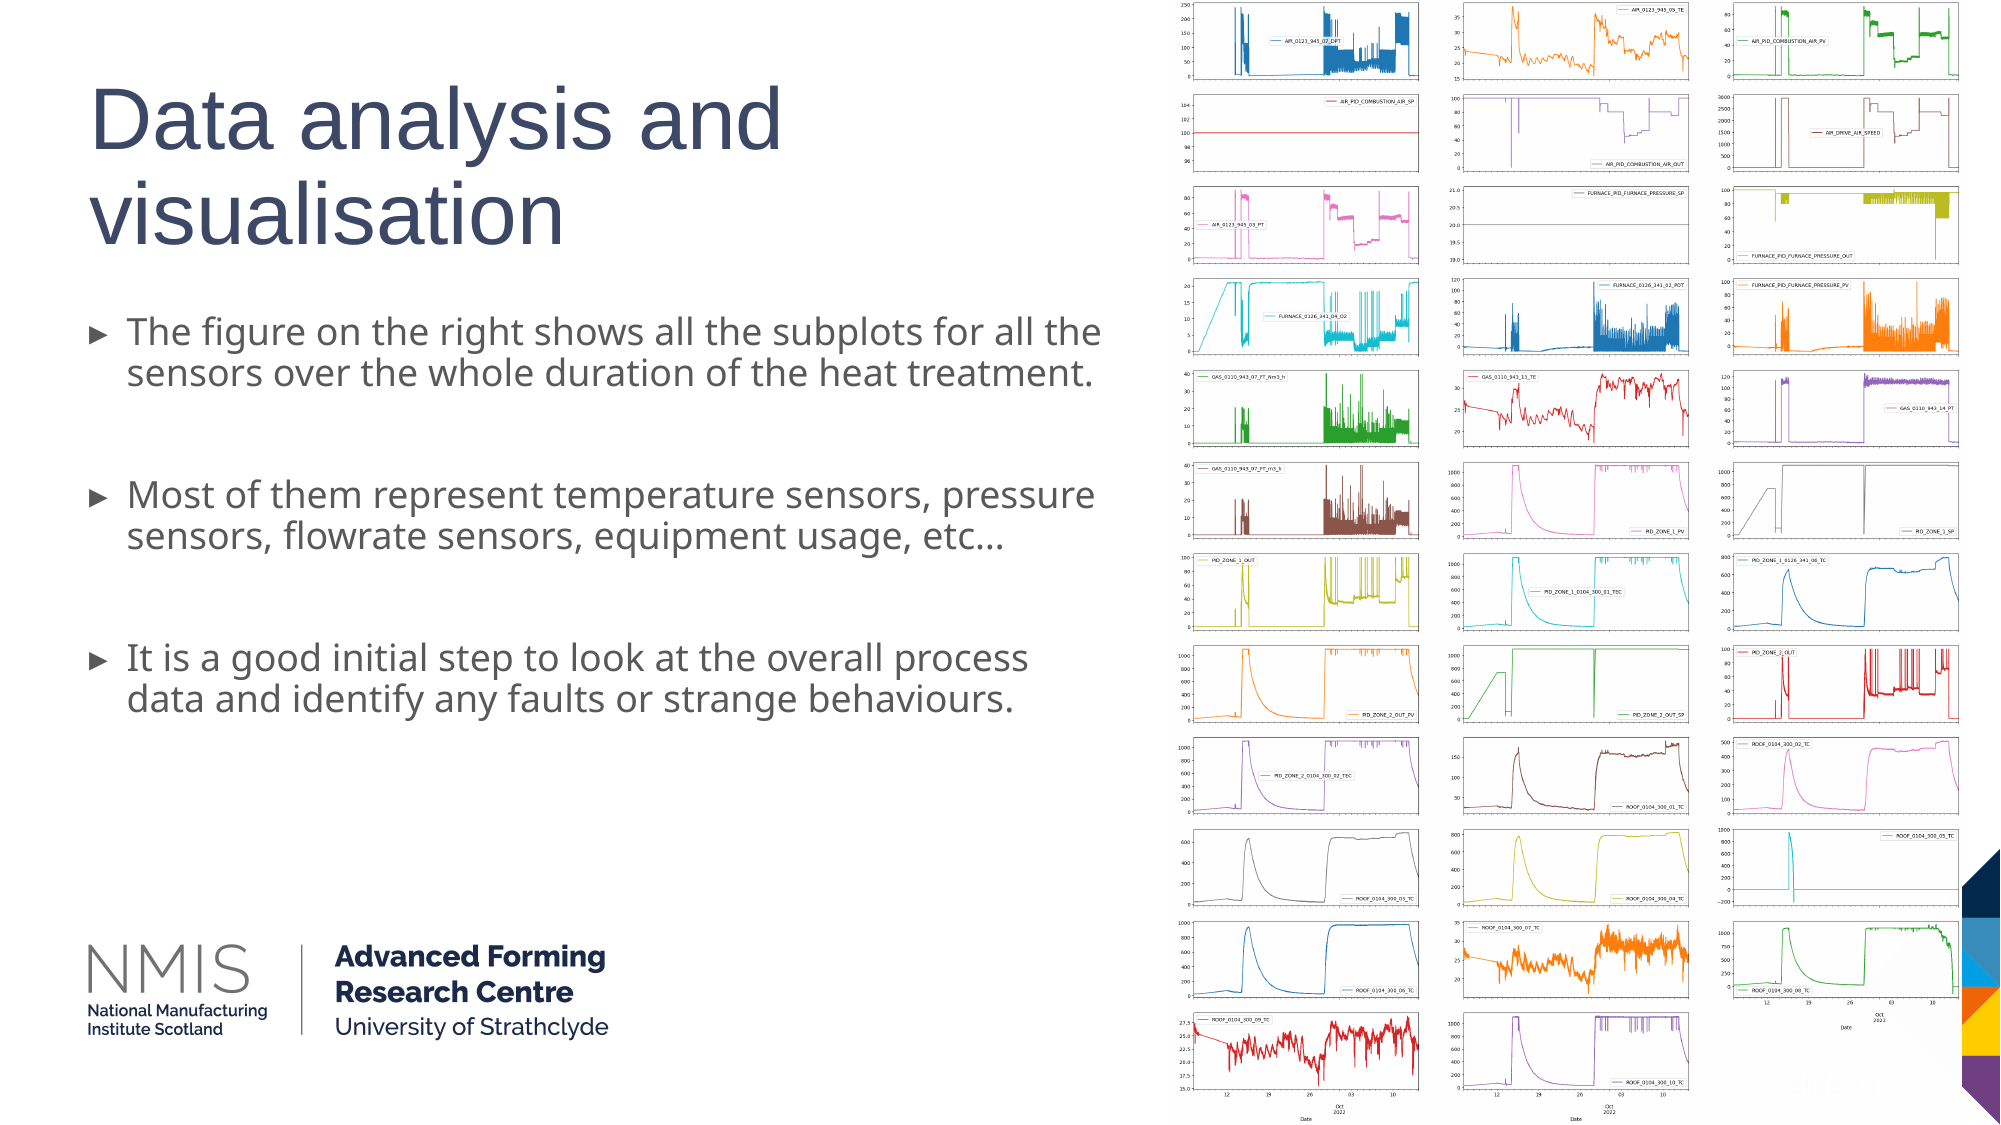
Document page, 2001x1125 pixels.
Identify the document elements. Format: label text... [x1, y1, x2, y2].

picture [0, 0, 2000, 1125]
title Data analysis and visualisation [89, 59, 1064, 278]
list The figure on the right shows all the subplots for all the sensors over the whole duration of the heat treatment. Most of them represent temperature sensors, pressure sensors, flowrate sensors, equipment usage, etc… It is a good initial step to look at the overall process data and identify any faults or strange behaviours. [89, 305, 1120, 924]
